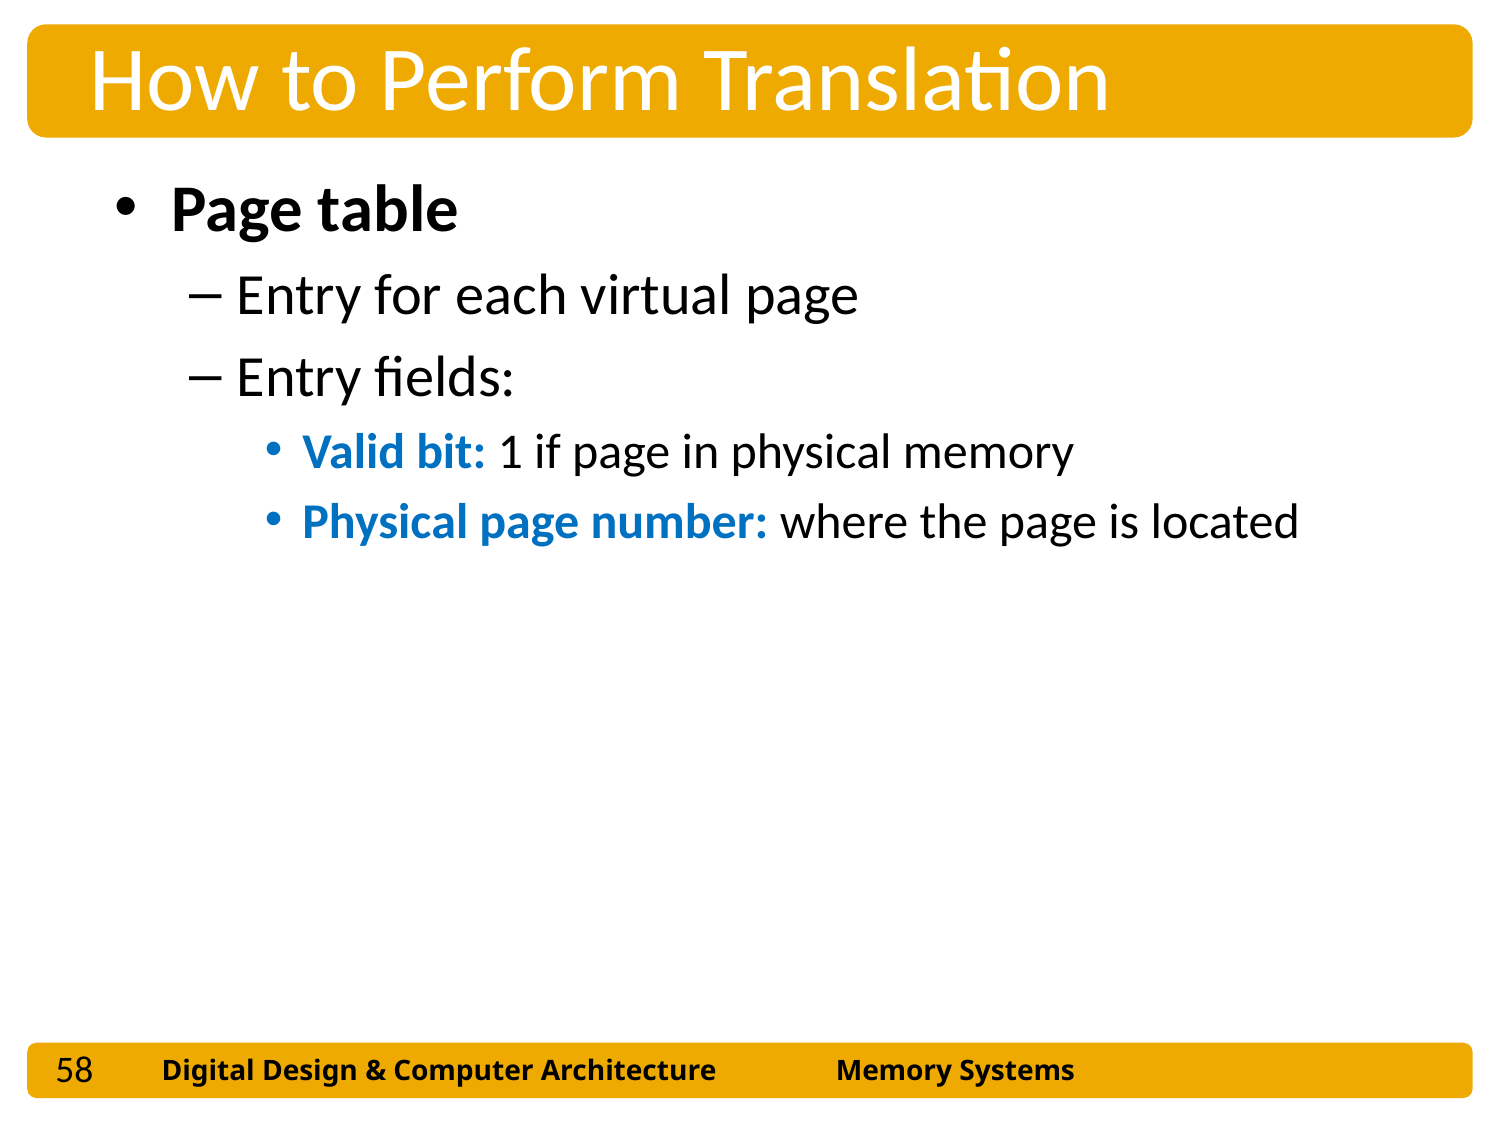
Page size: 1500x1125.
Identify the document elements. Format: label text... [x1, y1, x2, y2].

text_box How to Perform Translation [75, 11, 1375, 136]
text_box Page table Entry for each virtual page Entry fields: Valid bit: 1 if page in physical memory Physical page number: where the page is located [99, 157, 1450, 900]
slide_number 58 [40, 1037, 164, 1096]
